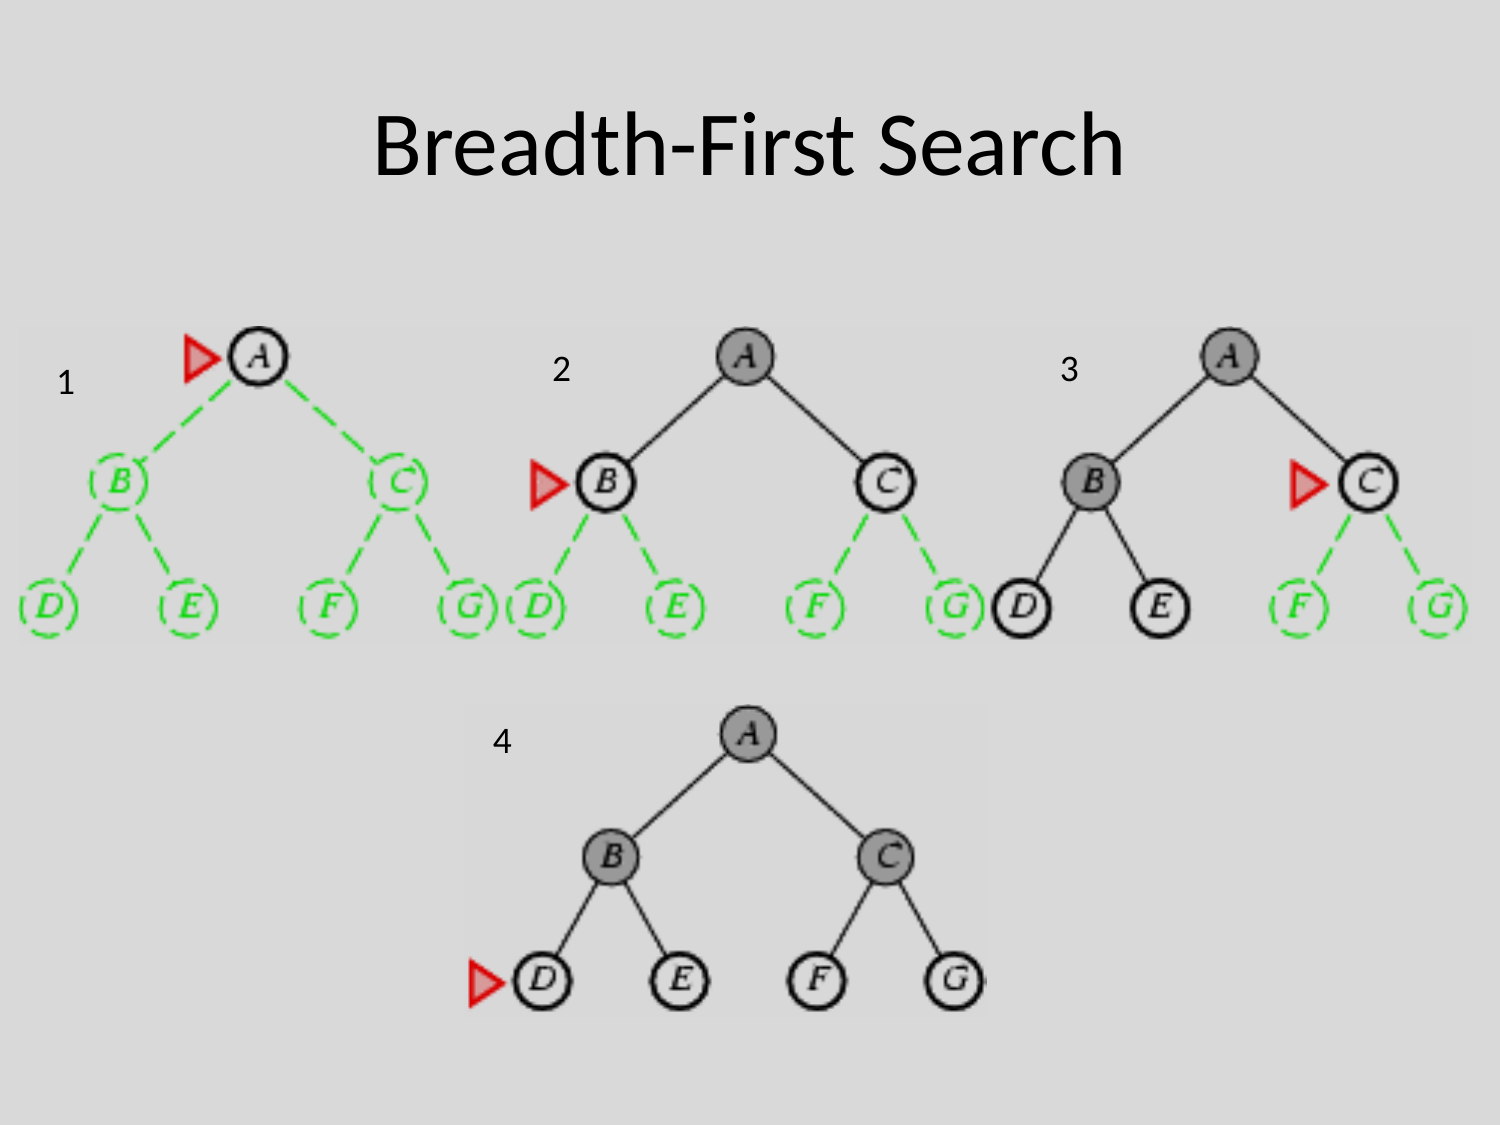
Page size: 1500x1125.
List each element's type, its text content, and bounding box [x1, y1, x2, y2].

picture [464, 703, 987, 1018]
picture [18, 326, 501, 646]
picture [985, 326, 1472, 646]
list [501, 326, 983, 646]
title Breadth-First Search [75, 45, 1425, 233]
